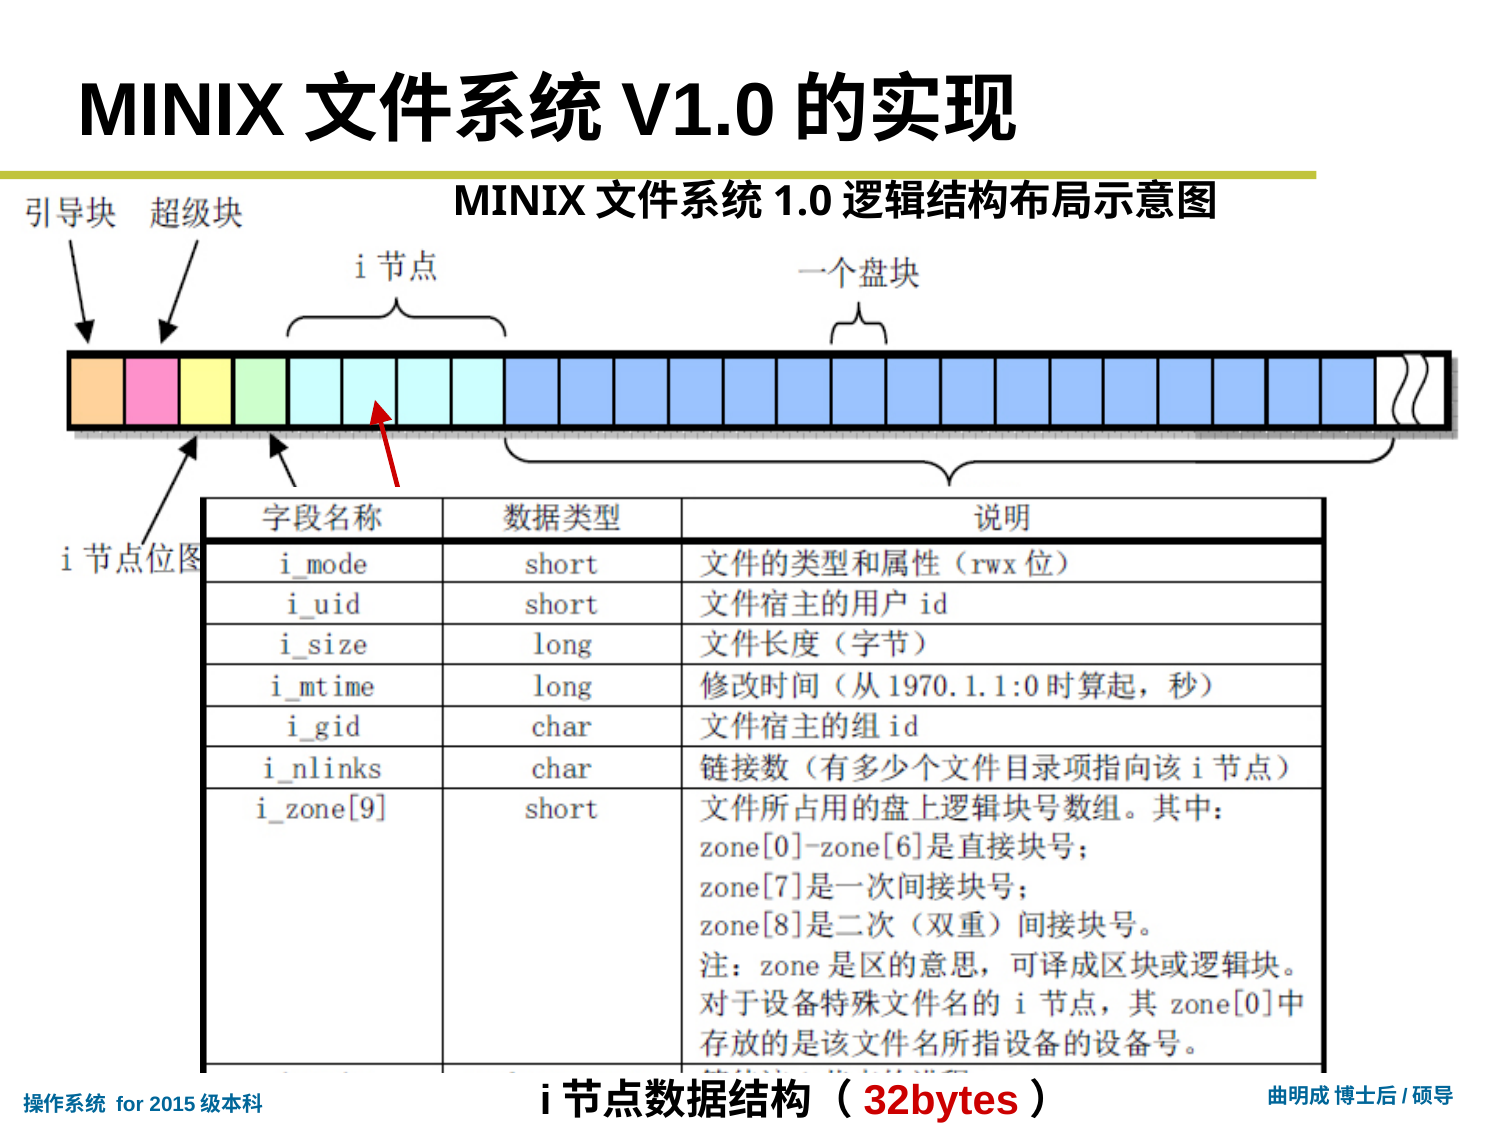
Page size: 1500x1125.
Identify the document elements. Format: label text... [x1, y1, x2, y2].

text_box i节点数据结构（32bytes） [524, 1081, 1138, 1123]
title MINIX文件系统V1.0的实现 [62, 50, 1438, 161]
picture [20, 187, 1463, 1073]
text_box MINIX文件系统1.0逻辑结构布局示意图 [437, 174, 1363, 185]
